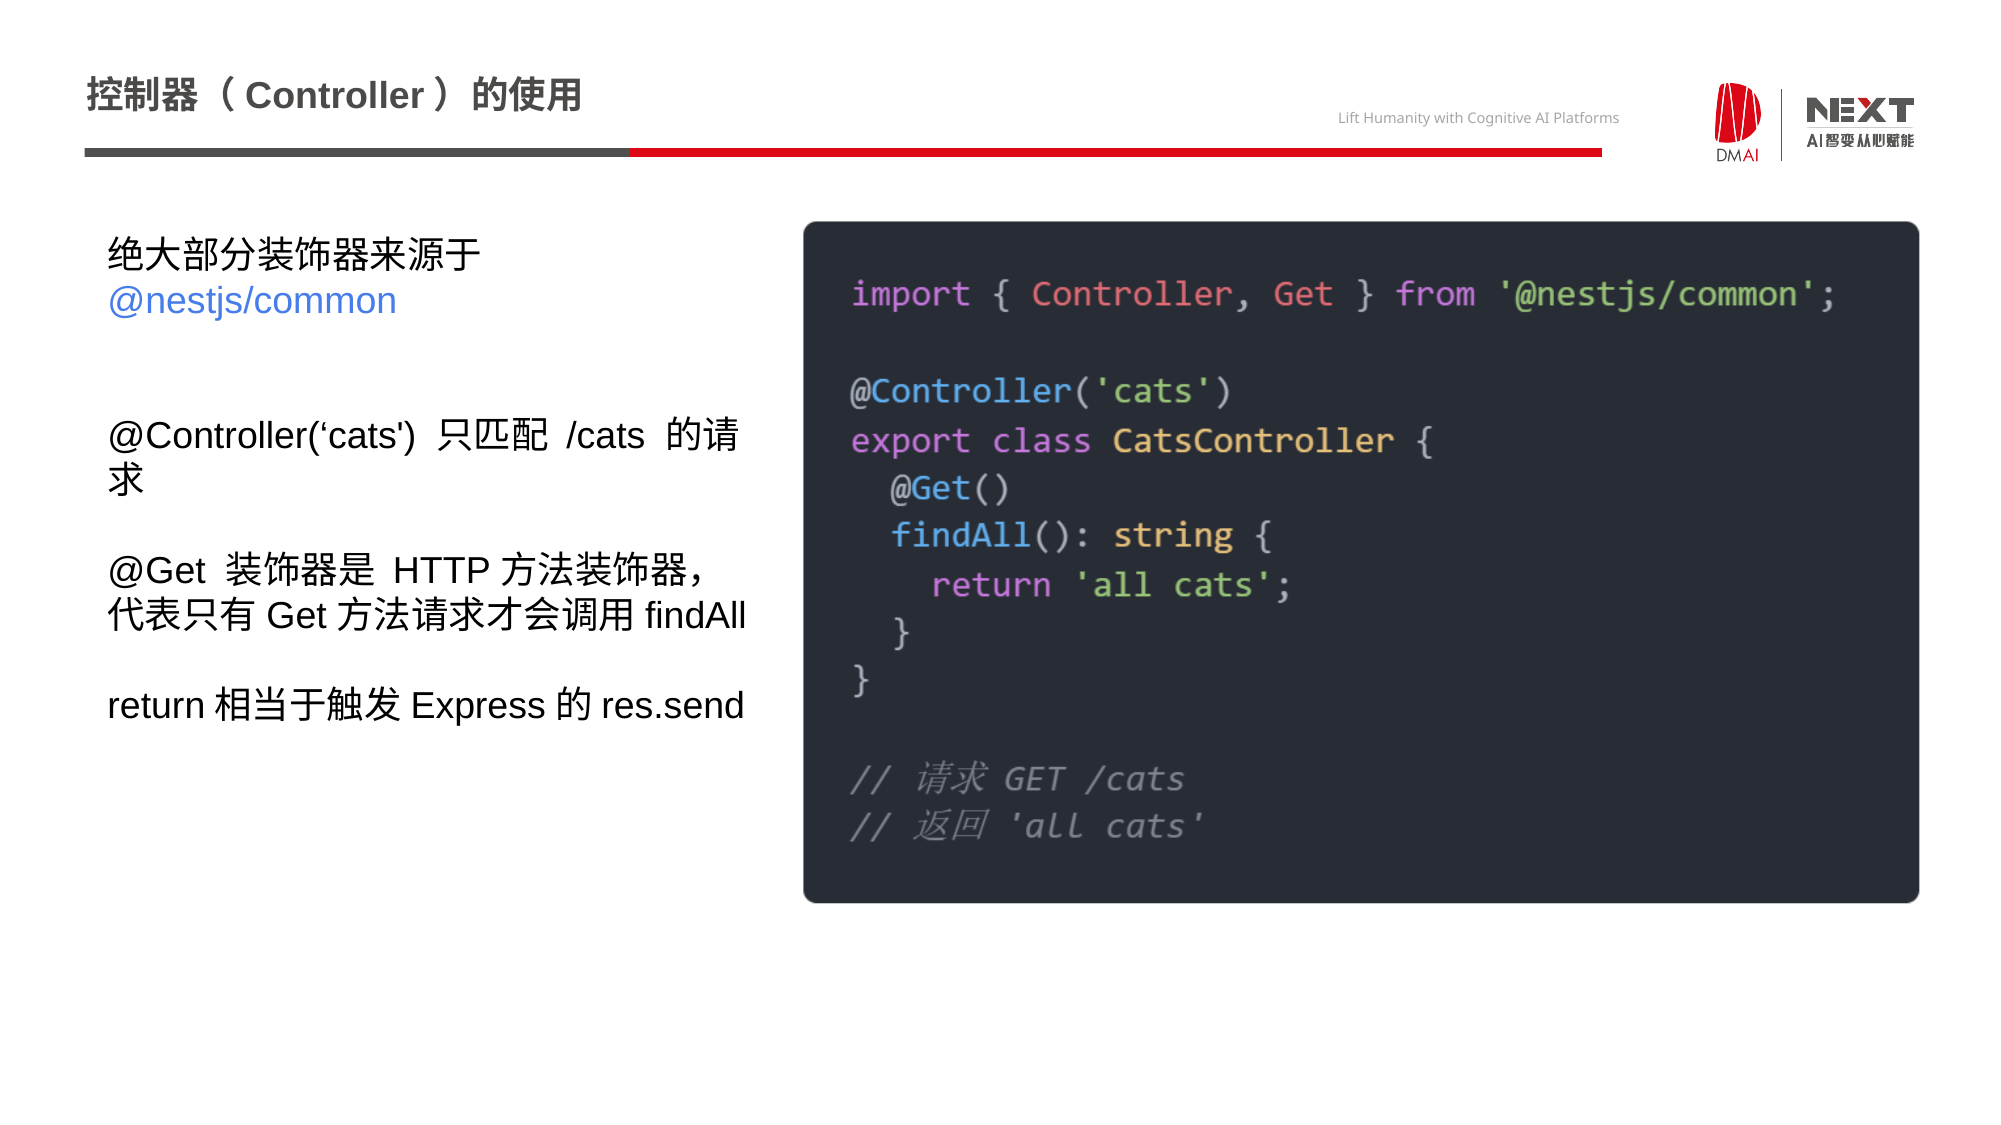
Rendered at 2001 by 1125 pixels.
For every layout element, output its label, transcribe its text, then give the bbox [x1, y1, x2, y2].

text_box 绝大部分装饰器来源于 @nestjs/common @Controller(‘cats') 只匹配 /cats 的请求 @Get 装饰器是 HTTP方法装饰器，代表只有Get方法请求才会调用findAll return相当于触发Express的res.send [92, 223, 746, 914]
picture [746, 164, 1977, 961]
title 控制器（Controller）的使用 [71, 64, 1350, 125]
picture [1715, 83, 1761, 162]
